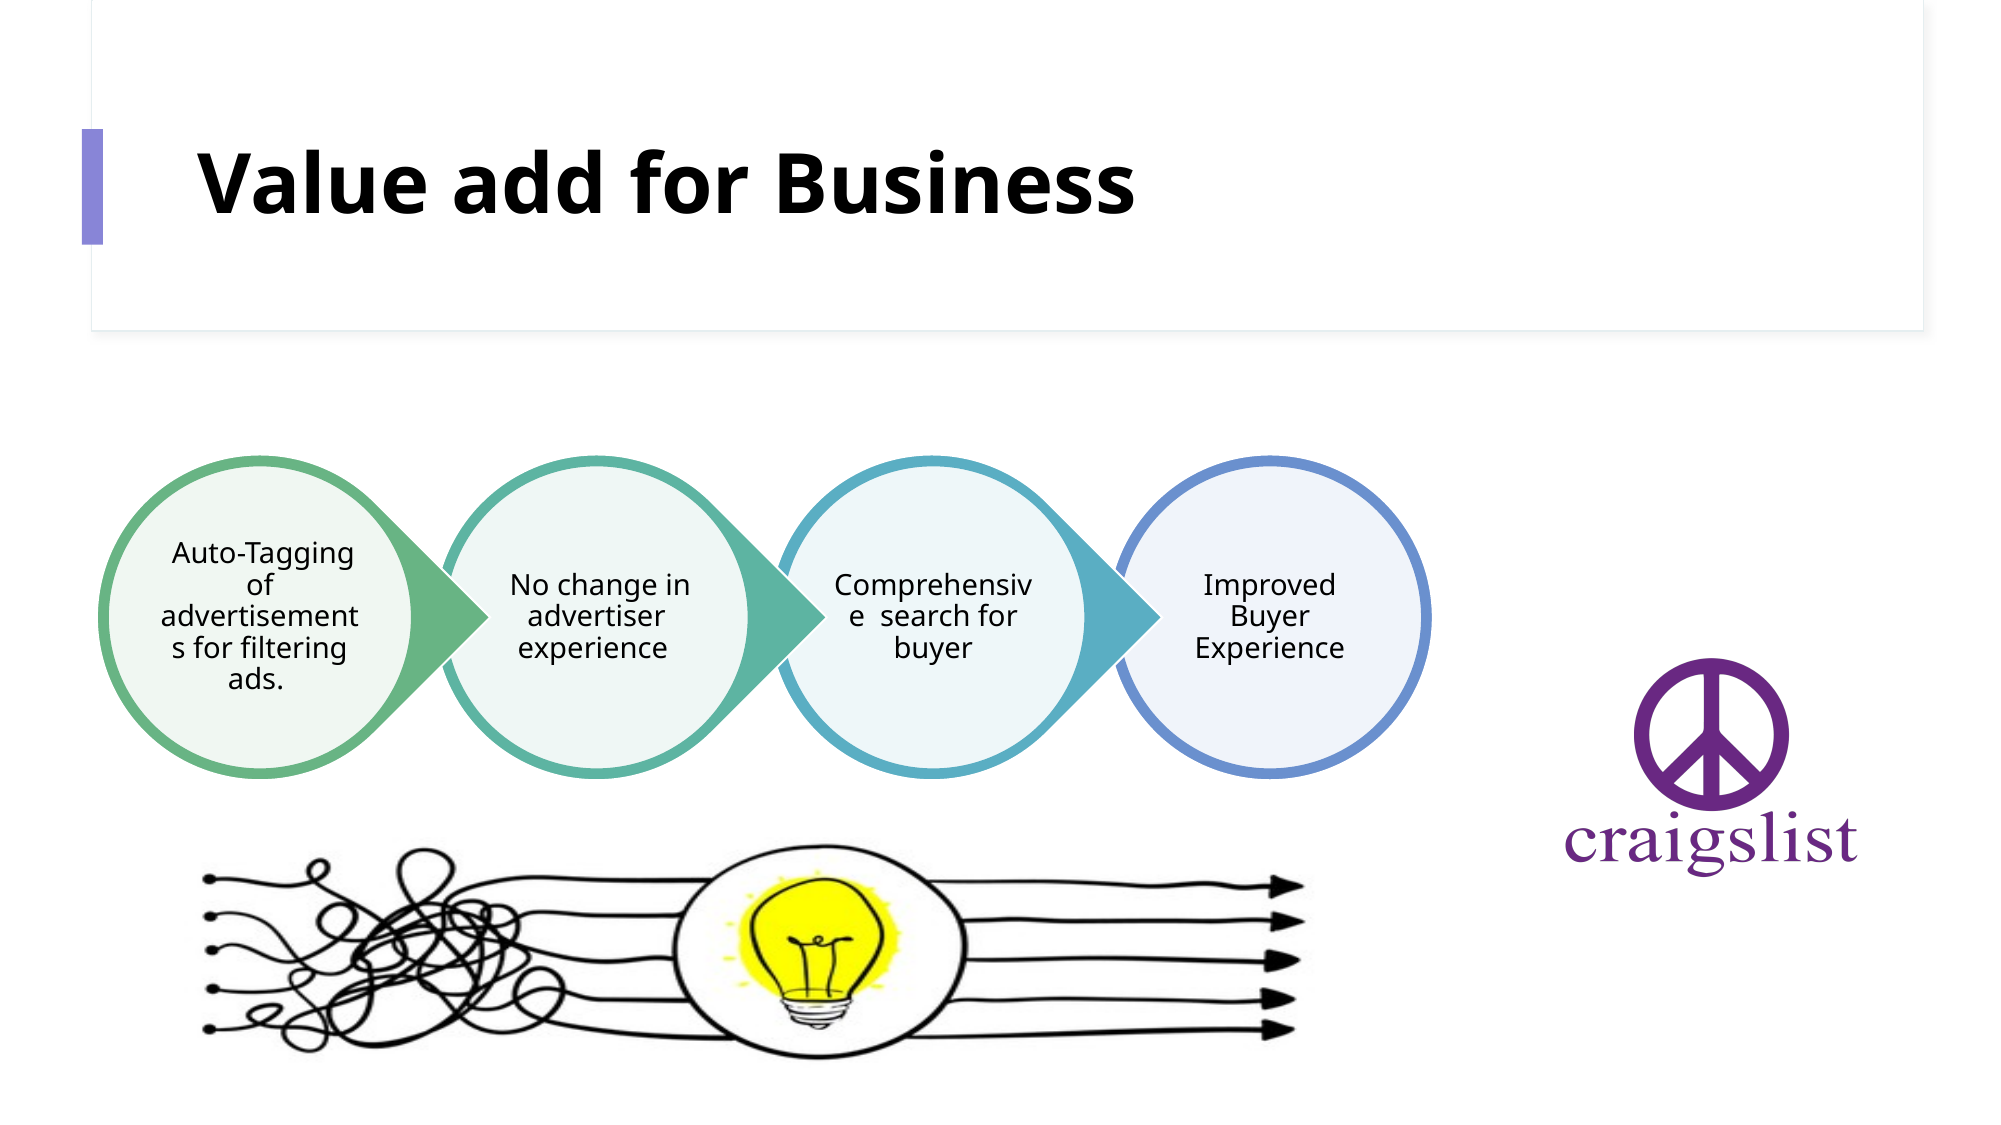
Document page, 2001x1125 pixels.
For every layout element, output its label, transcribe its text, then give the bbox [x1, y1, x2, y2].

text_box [18, 269, 1444, 965]
picture [1509, 656, 1914, 879]
picture [151, 791, 1360, 1125]
title Value add for Business [183, 90, 1851, 284]
